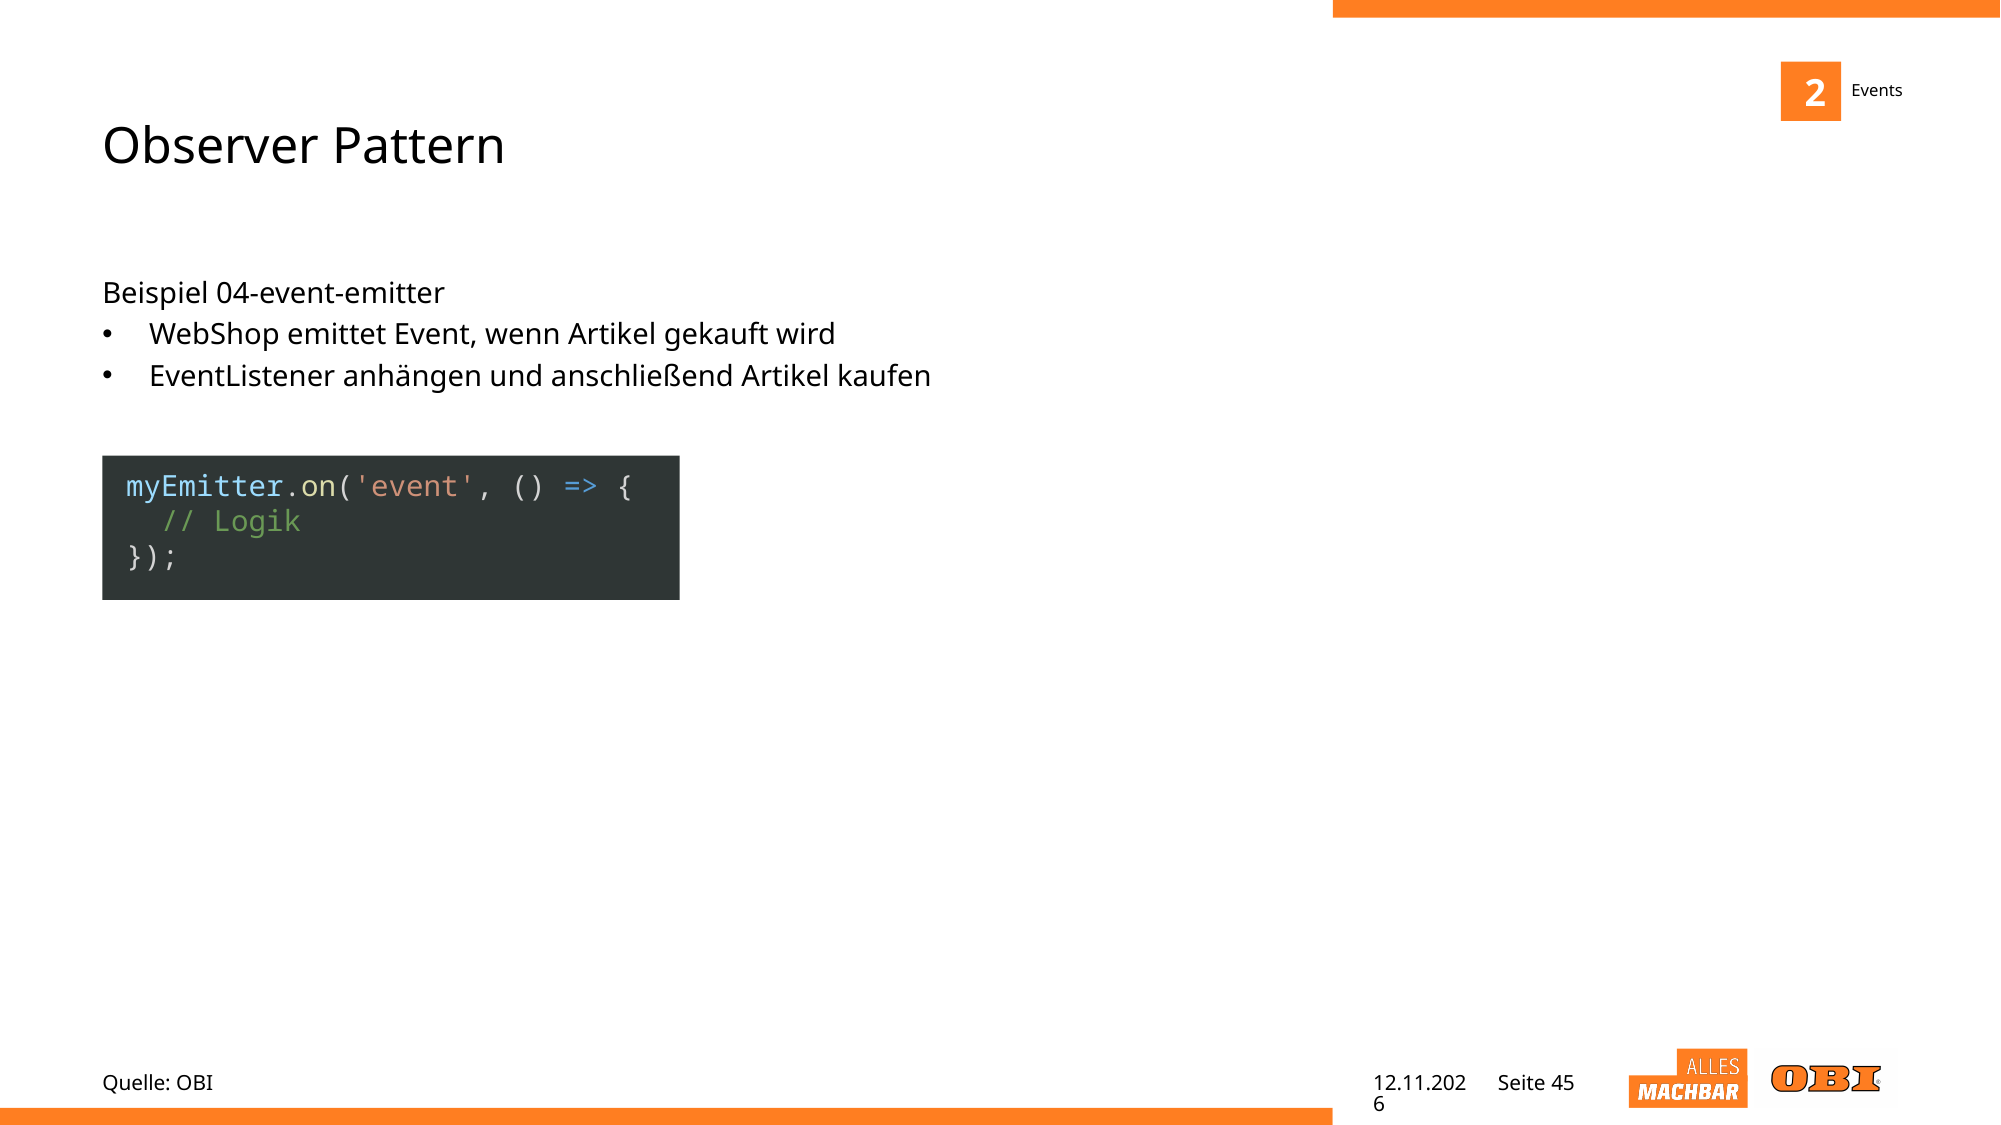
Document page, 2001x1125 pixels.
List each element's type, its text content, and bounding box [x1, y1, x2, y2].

picture [1638, 1058, 1739, 1100]
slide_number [1373, 1071, 1475, 1097]
text_box Events [1851, 79, 1976, 100]
picture [1754, 1048, 1898, 1107]
text_box 2 [1780, 61, 1842, 122]
text_box myEmitter.on('event', () => { // Logik }); [101, 455, 681, 601]
text_box Beispiel 04-event-emitter WebShop emittet Event, wenn Artikel gekauft wird EventListener anhängen und anschließend Artikel kaufen [102, 274, 1864, 475]
footer Quelle: OBI [102, 1071, 1271, 1097]
slide_number Seite 45 [1497, 1071, 1588, 1097]
title Observer Pattern [102, 112, 1880, 174]
